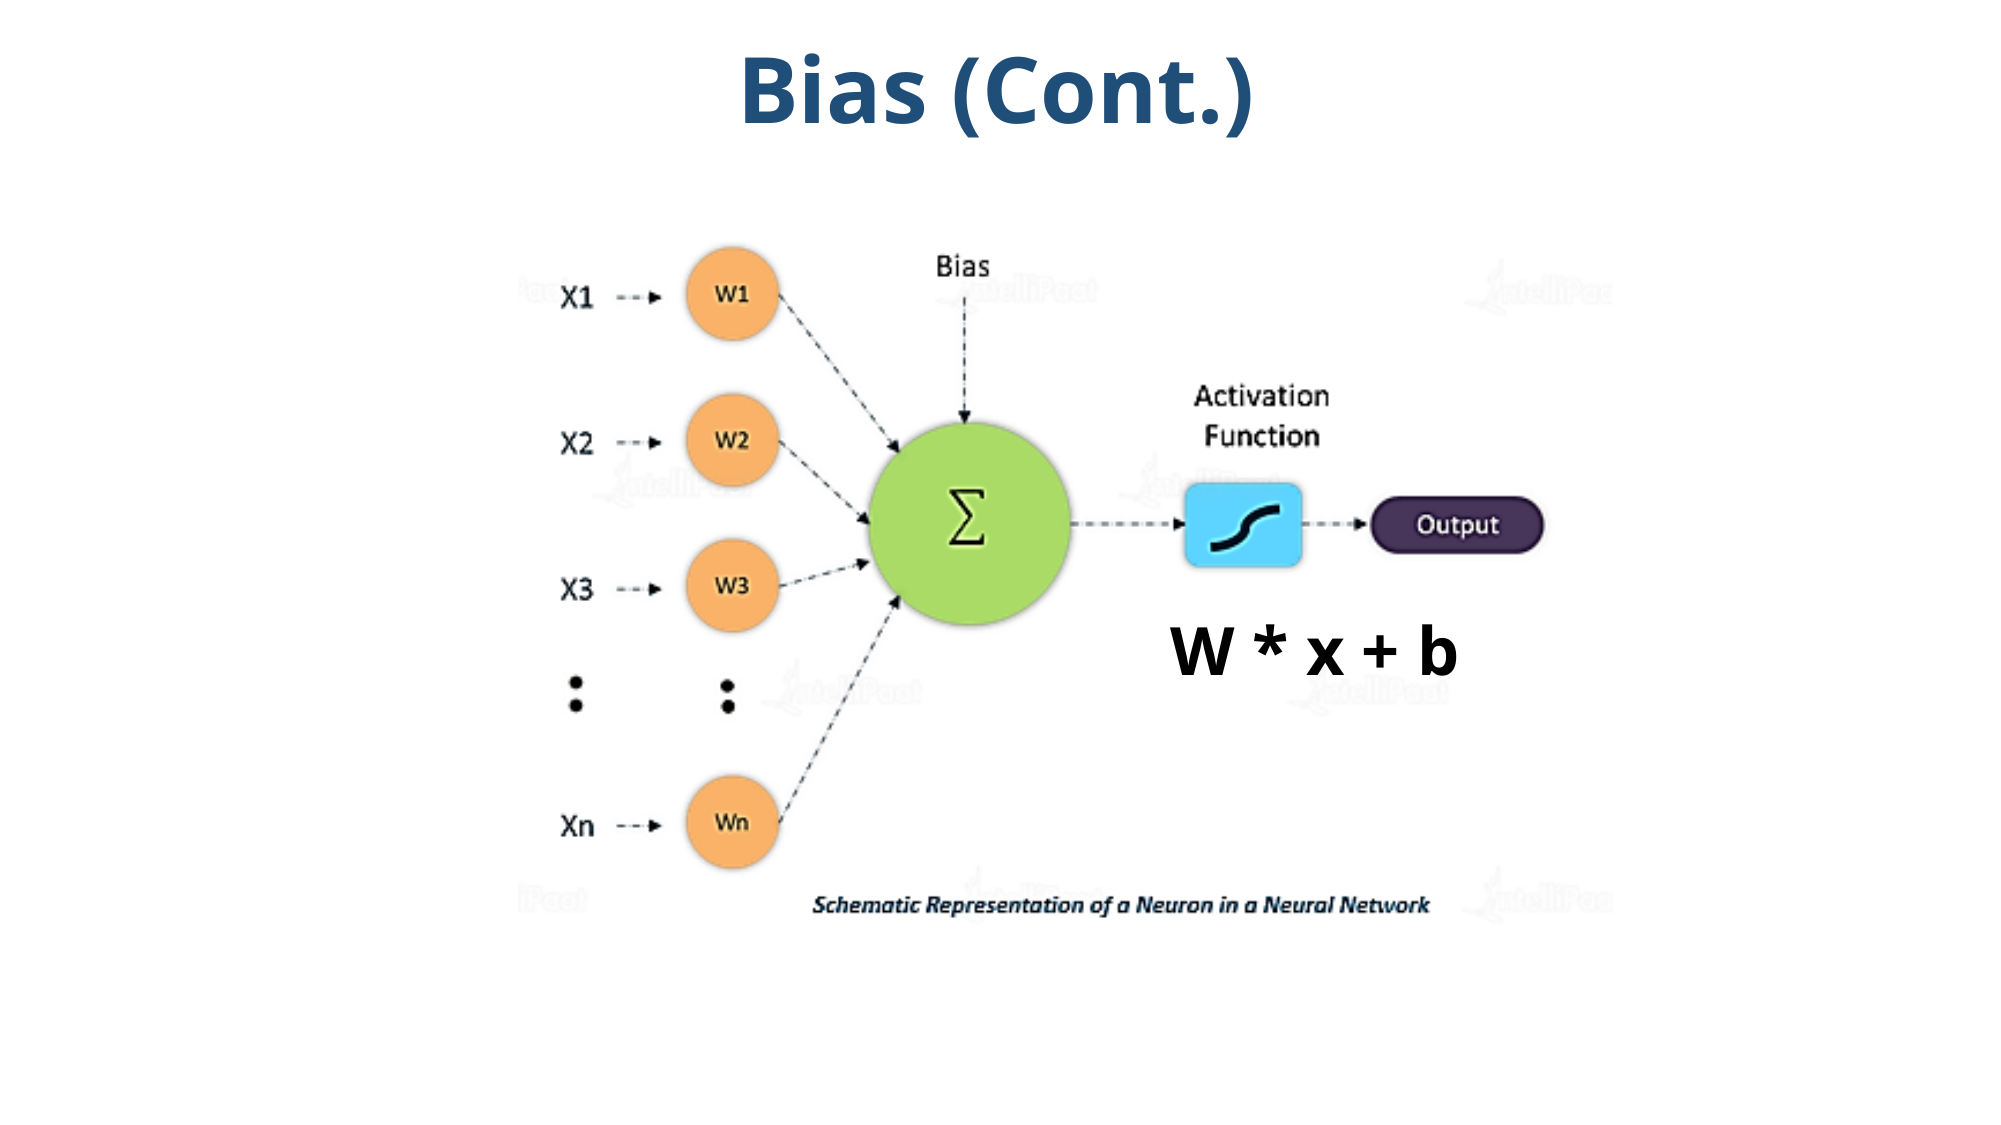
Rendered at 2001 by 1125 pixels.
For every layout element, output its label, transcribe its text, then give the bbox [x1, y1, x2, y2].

title Bias (Cont.) [29, 7, 1963, 152]
picture [518, 203, 1613, 999]
